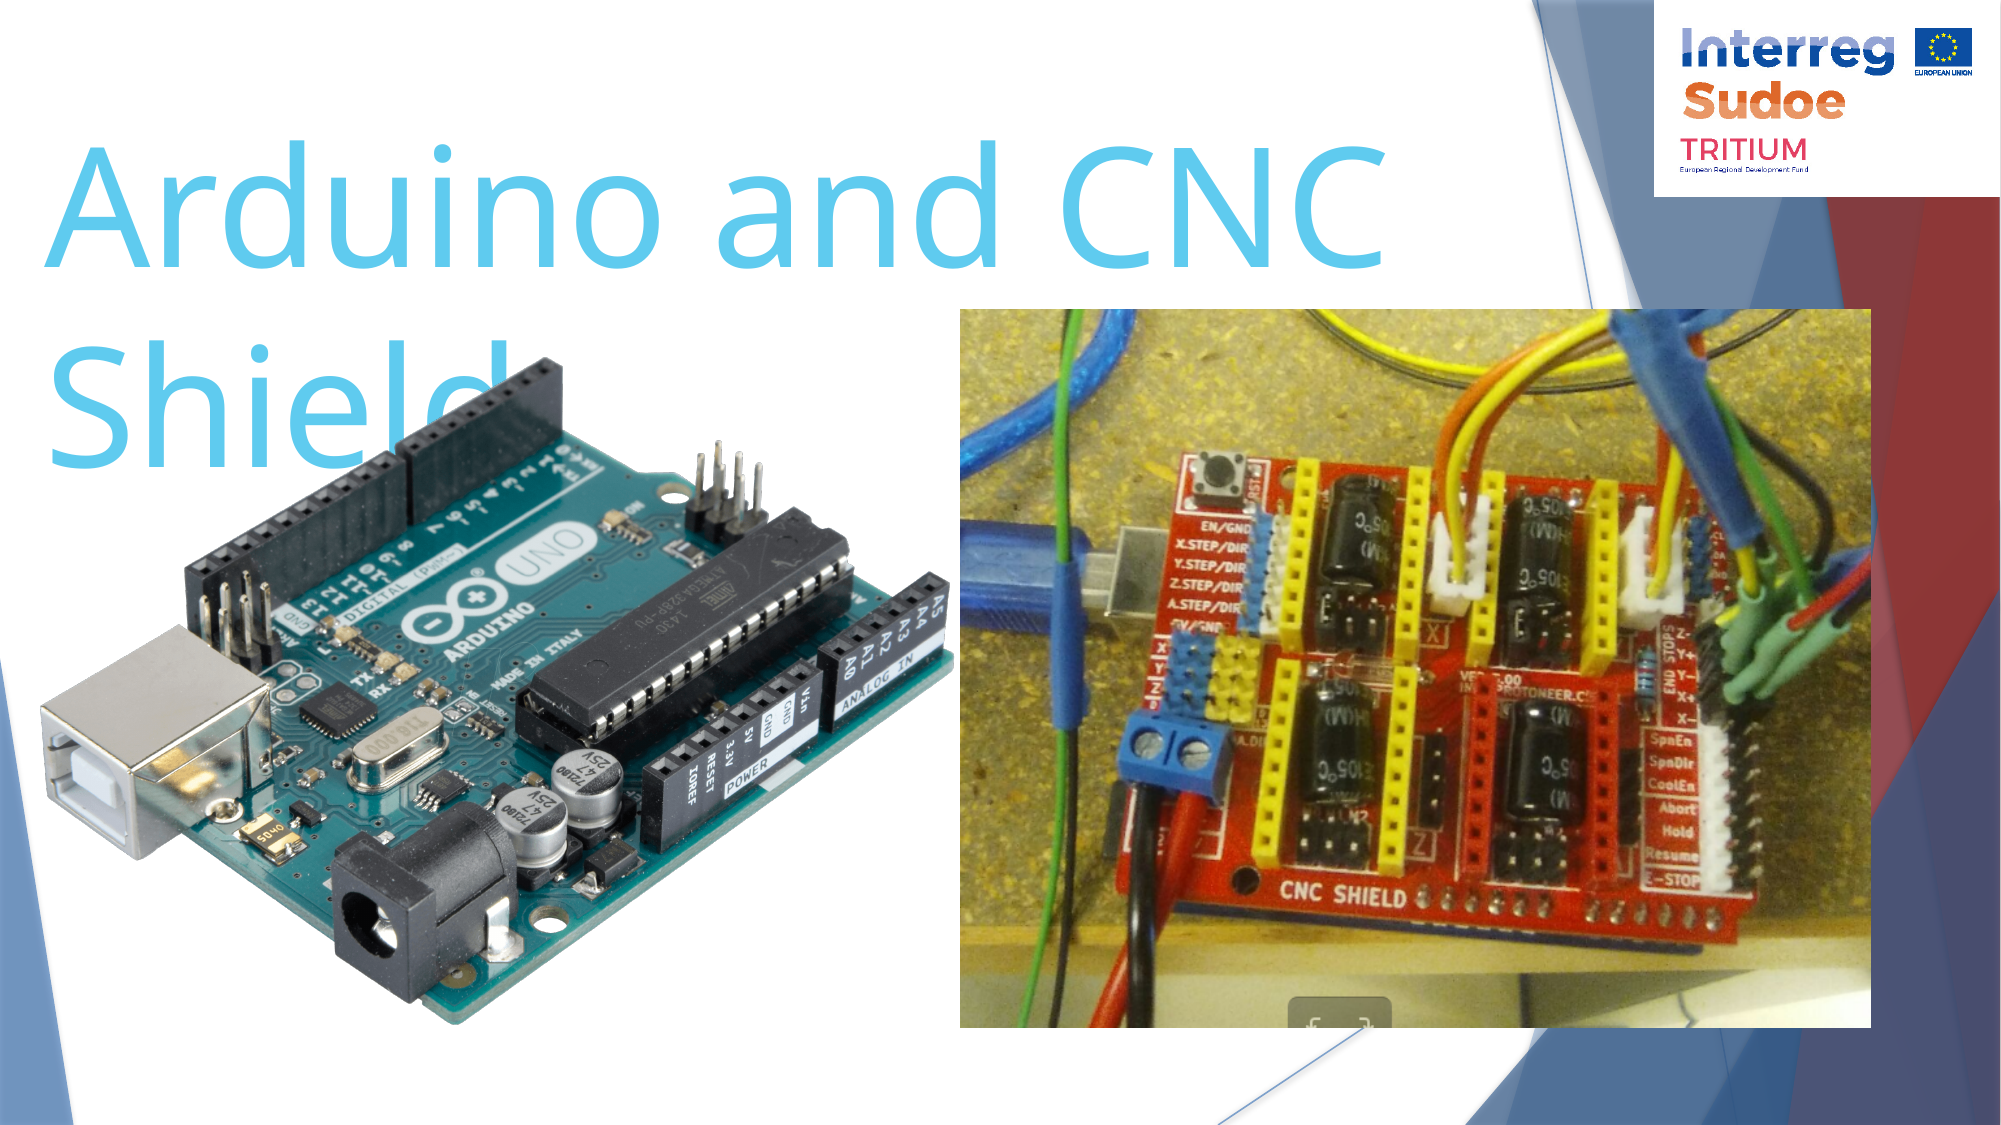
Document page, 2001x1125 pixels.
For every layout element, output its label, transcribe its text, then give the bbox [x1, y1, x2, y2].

picture [1654, 0, 2000, 197]
picture [29, 309, 1871, 1028]
text_box Arduino and CNC Shield [29, 93, 1666, 310]
